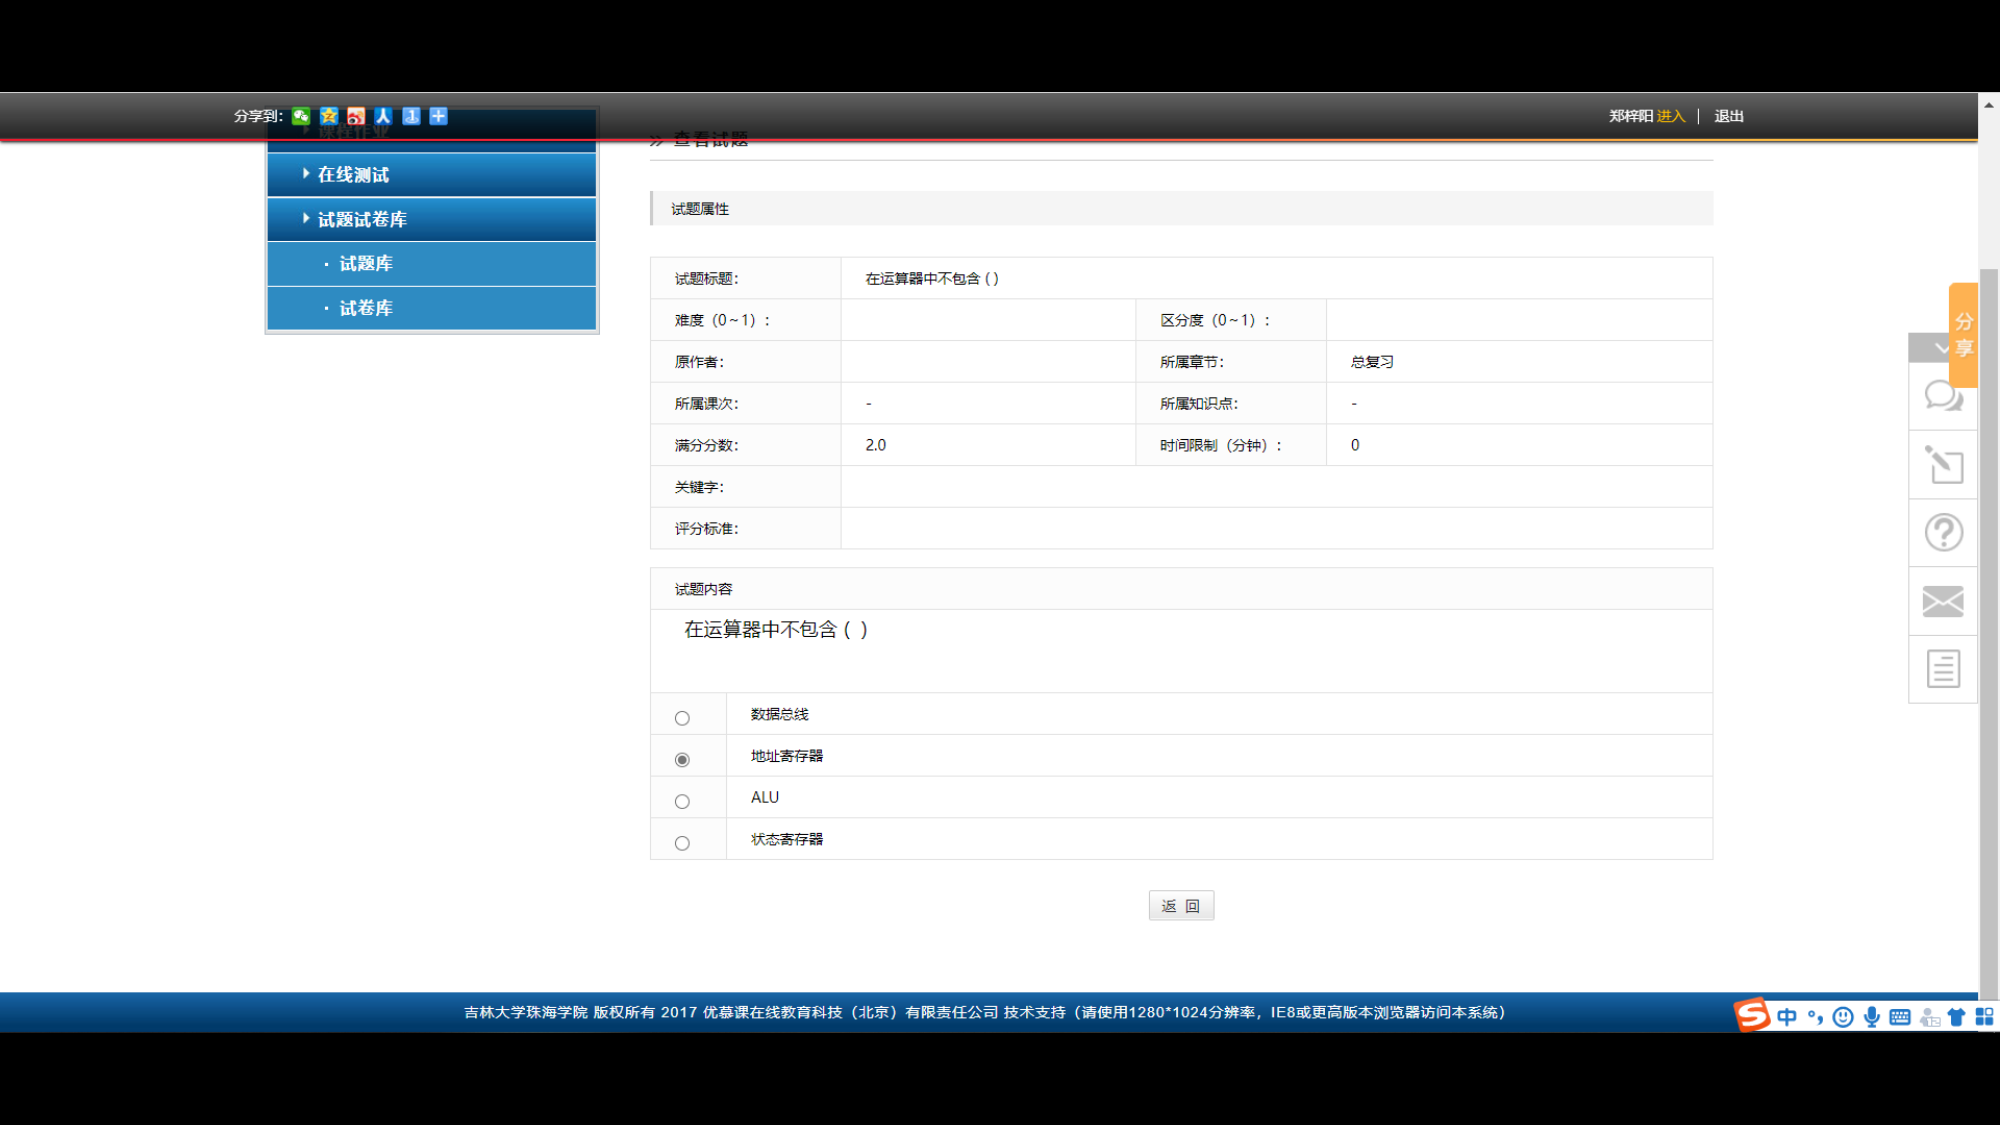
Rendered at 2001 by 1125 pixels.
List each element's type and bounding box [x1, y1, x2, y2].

picture [0, 92, 2000, 1033]
